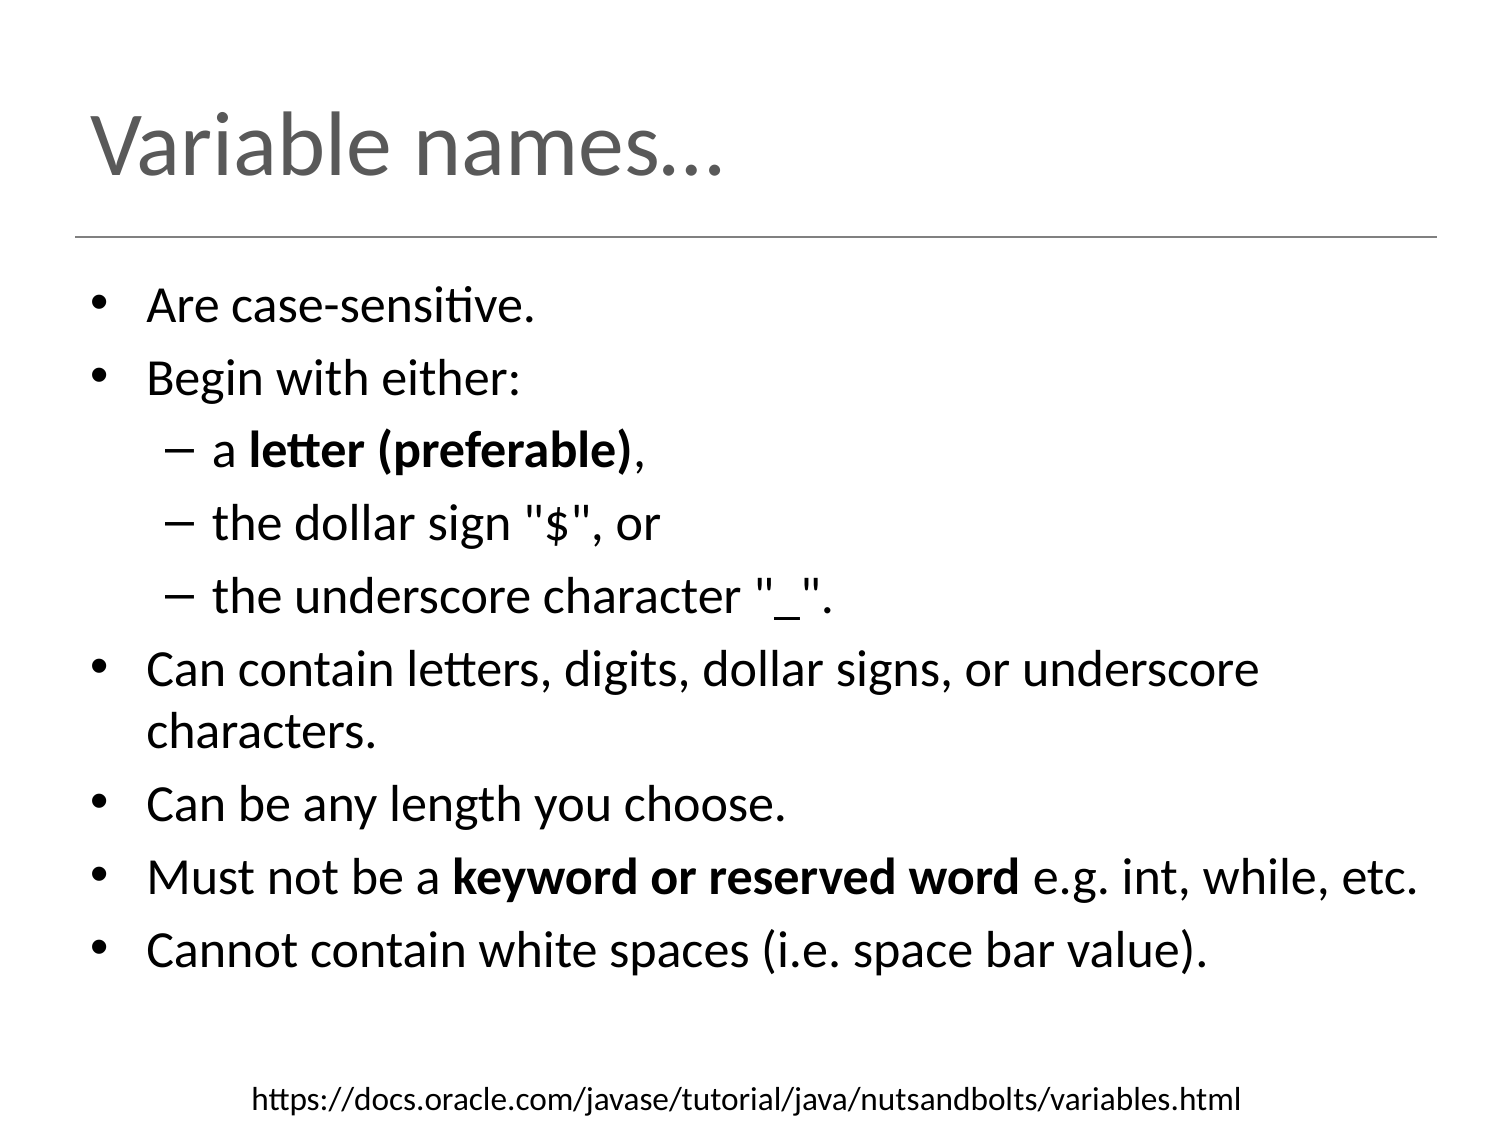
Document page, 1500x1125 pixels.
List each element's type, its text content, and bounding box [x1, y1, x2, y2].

text_box https://docs.oracle.com/javase/tutorial/java/nutsandbolts/variables.html [9, 1069, 1485, 1125]
list Are case-sensitive. Begin with either: a letter (preferable), the dollar sign "$", or the underscore character "_". Can contain letters, digits, dollar signs, or underscore characters. Can be any length you choose. Must not be a keyword or reserved word e.g. int, while, etc. Cannot contain white spaces (i.e. space bar value). [75, 262, 1463, 1005]
title Variable names… [75, 45, 1425, 233]
